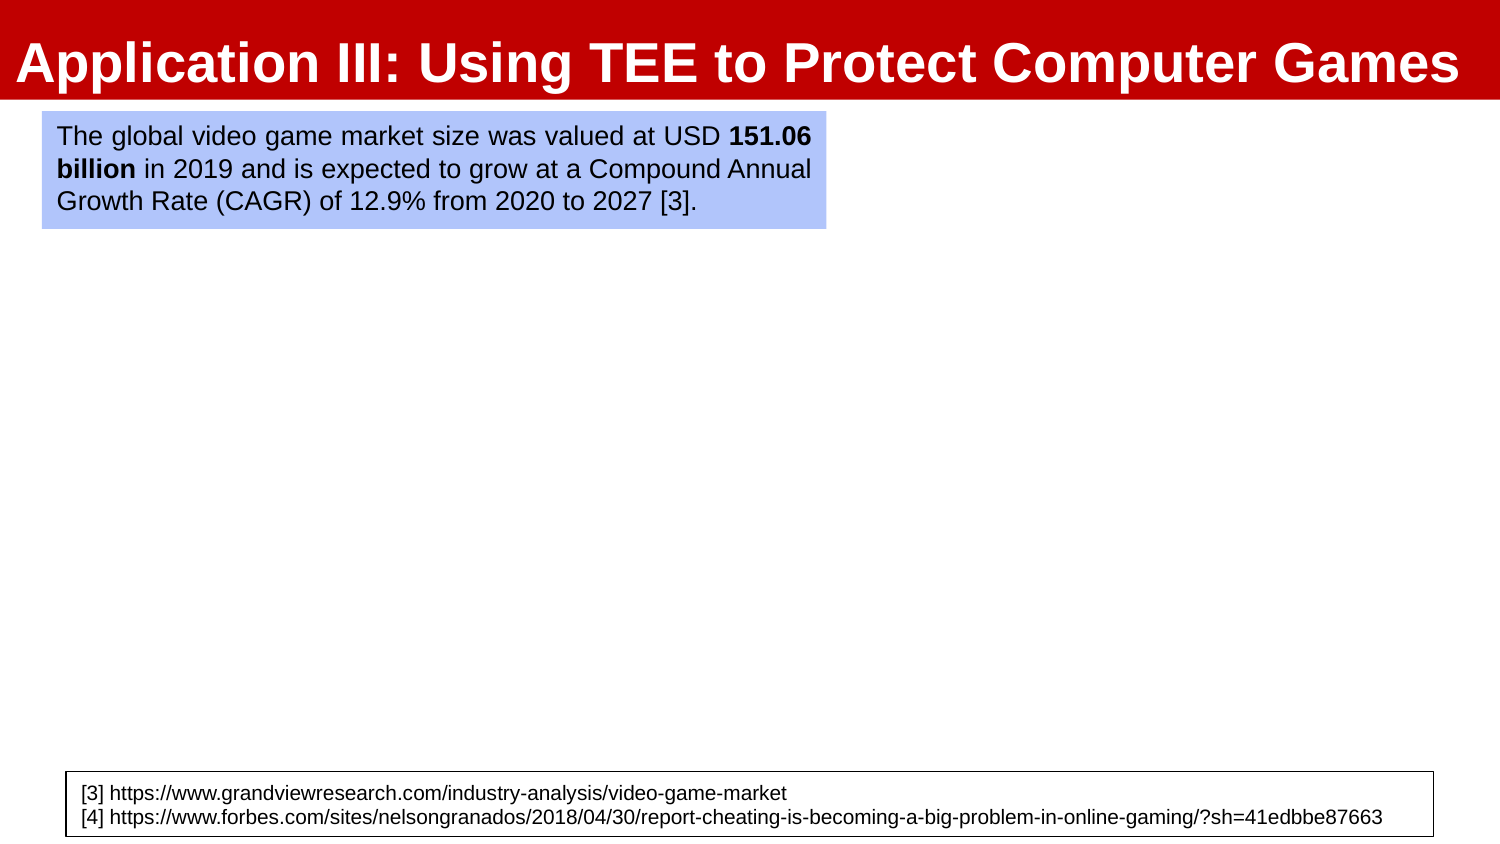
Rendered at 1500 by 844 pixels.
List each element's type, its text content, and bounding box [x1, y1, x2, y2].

text_box The global video game market size was valued at USD 151.06 billion in 2019 and is expected to grow at a Compound Annual Growth Rate (CAGR) of 12.9% from 2020 to 2027 [3]. [41, 111, 827, 229]
text_box [3] https://www.grandviewresearch.com/industry-analysis/video-game-market [4] https://www.forbes.com/sites/nelsongranados/2018/04/30/report-cheating-is-becoming-a-big-problem-in-online-gaming/?sh=41edbbe87663 [66, 771, 1434, 837]
text_box Application III: Using TEE to Protect Computer Games [0, 0, 1500, 100]
